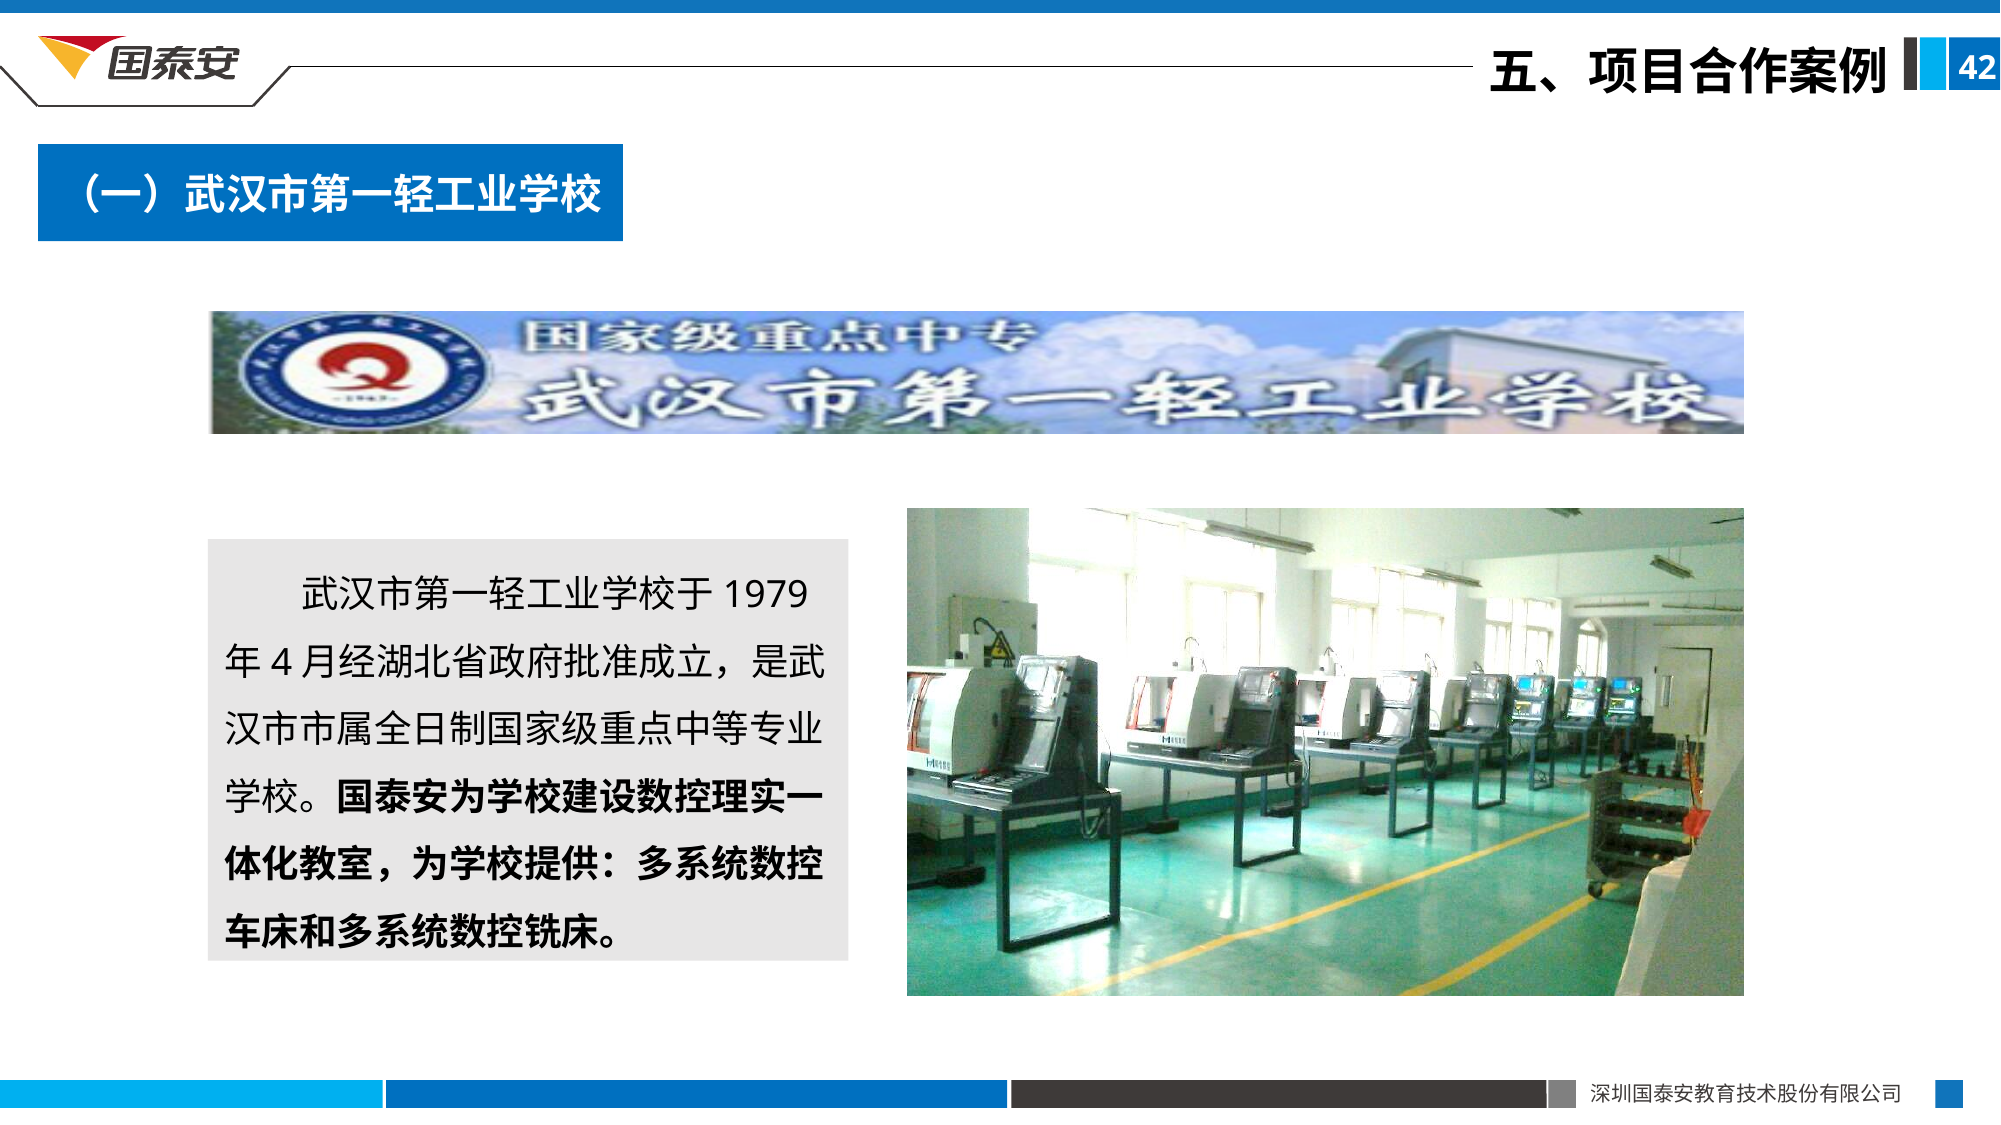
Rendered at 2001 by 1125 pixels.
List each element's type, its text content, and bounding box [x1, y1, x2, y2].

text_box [0, 66, 290, 106]
text_box 42 [1944, 38, 2000, 94]
text_box 五、项目合作案例 [1473, 38, 1907, 114]
text_box （一）武汉市第一轻工业学校 [38, 144, 623, 242]
picture [906, 508, 1744, 996]
picture [207, 311, 1744, 434]
text_box 武汉市第一轻工业学校于1979年4月经湖北省政府批准成立，是武汉市市属全日制国家级重点中等专业学校。国泰安为学校建设数控理实一体化教室，为学校提供：多系统数控车床和多系统数控铣床。 [207, 539, 849, 961]
